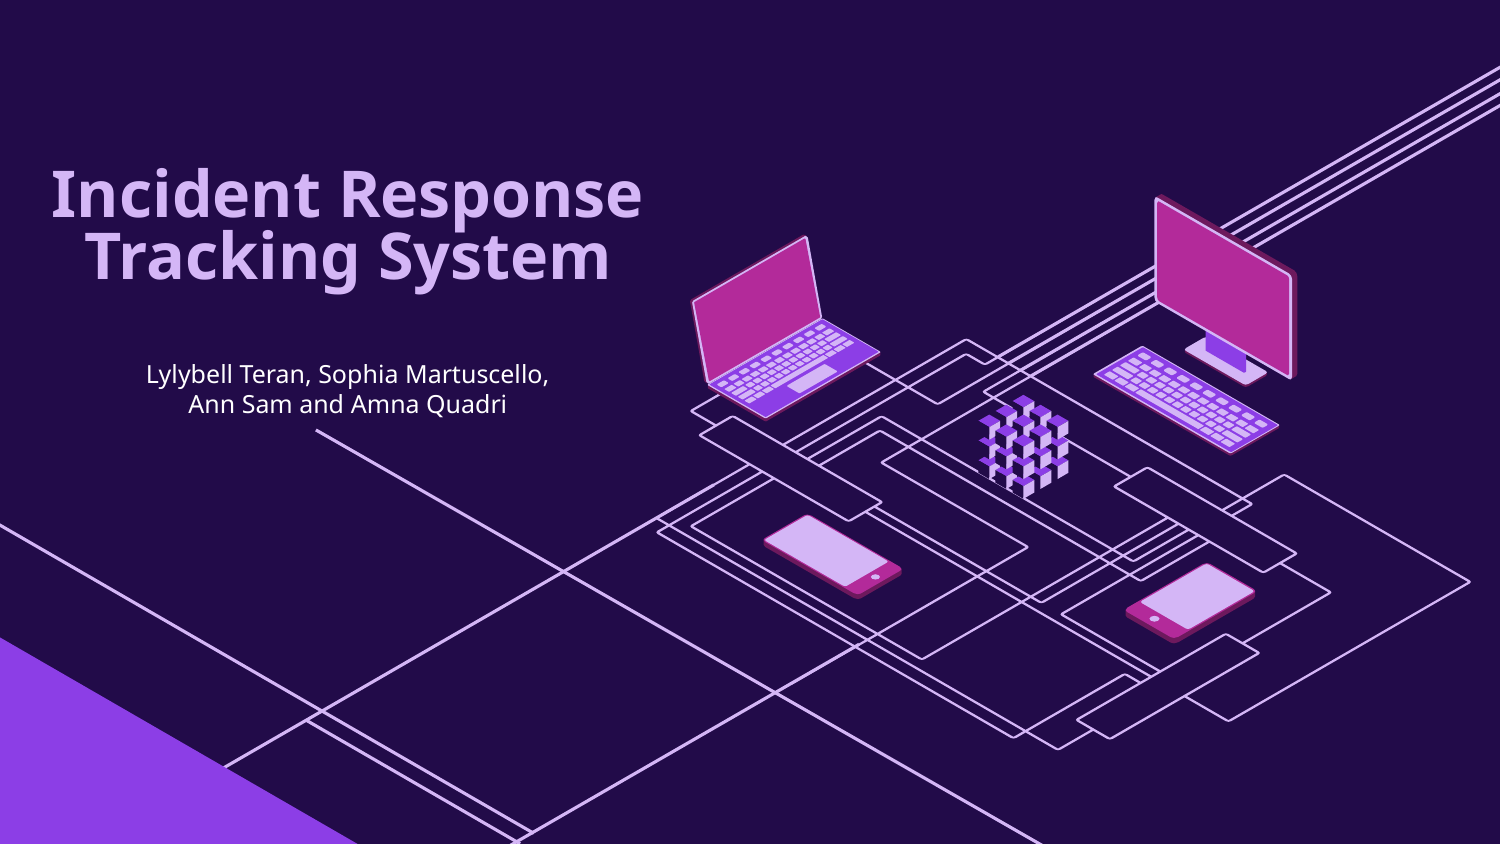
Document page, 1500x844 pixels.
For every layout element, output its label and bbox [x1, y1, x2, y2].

text_box [315, 429, 1068, 844]
text_box [0, 49, 1500, 844]
